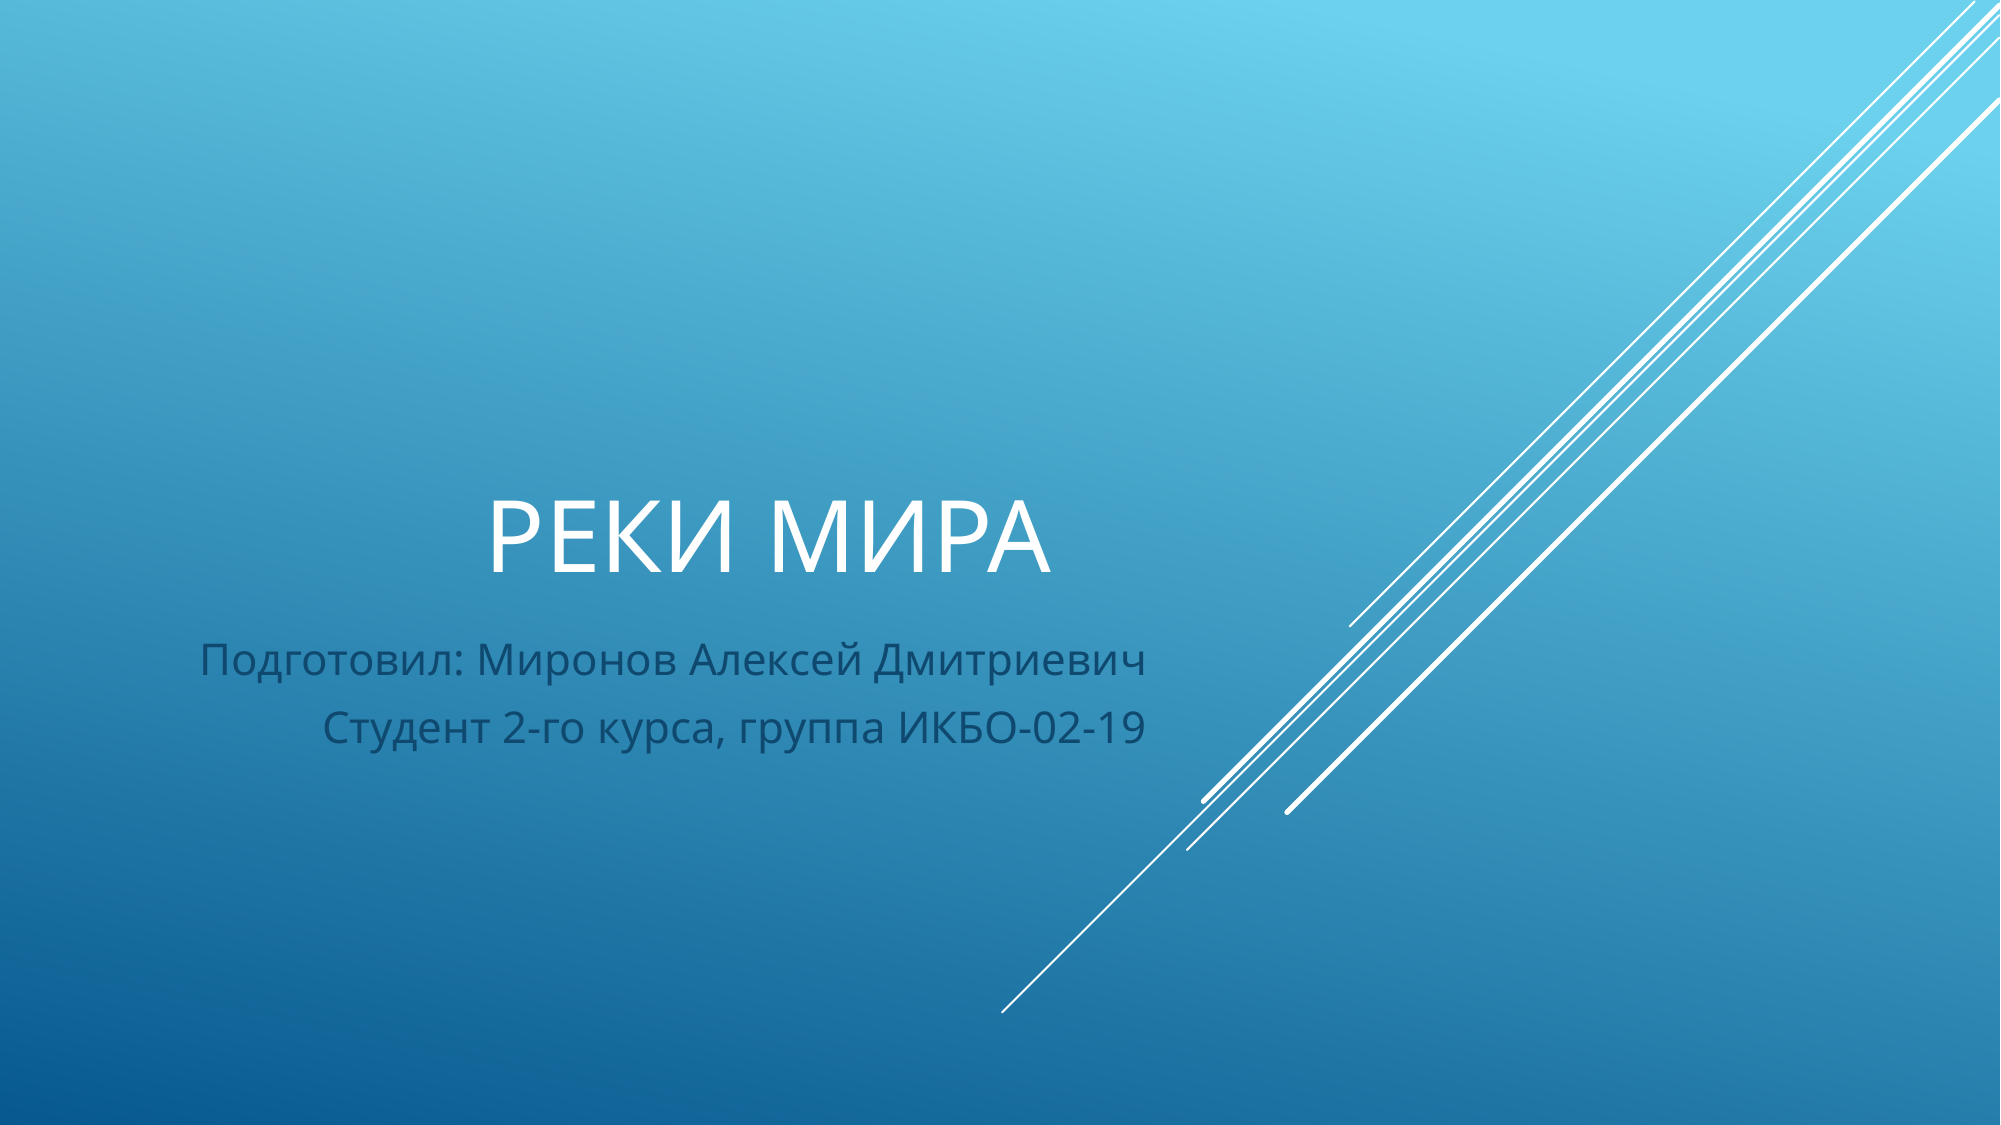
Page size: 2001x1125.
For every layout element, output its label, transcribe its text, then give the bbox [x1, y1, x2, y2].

title Реки мира [112, 112, 1425, 600]
subtitle Подготовил: Миронов Алексей Дмитриевич Студент 2-го курса, группа ИКБО-02-19 [112, 630, 1163, 950]
